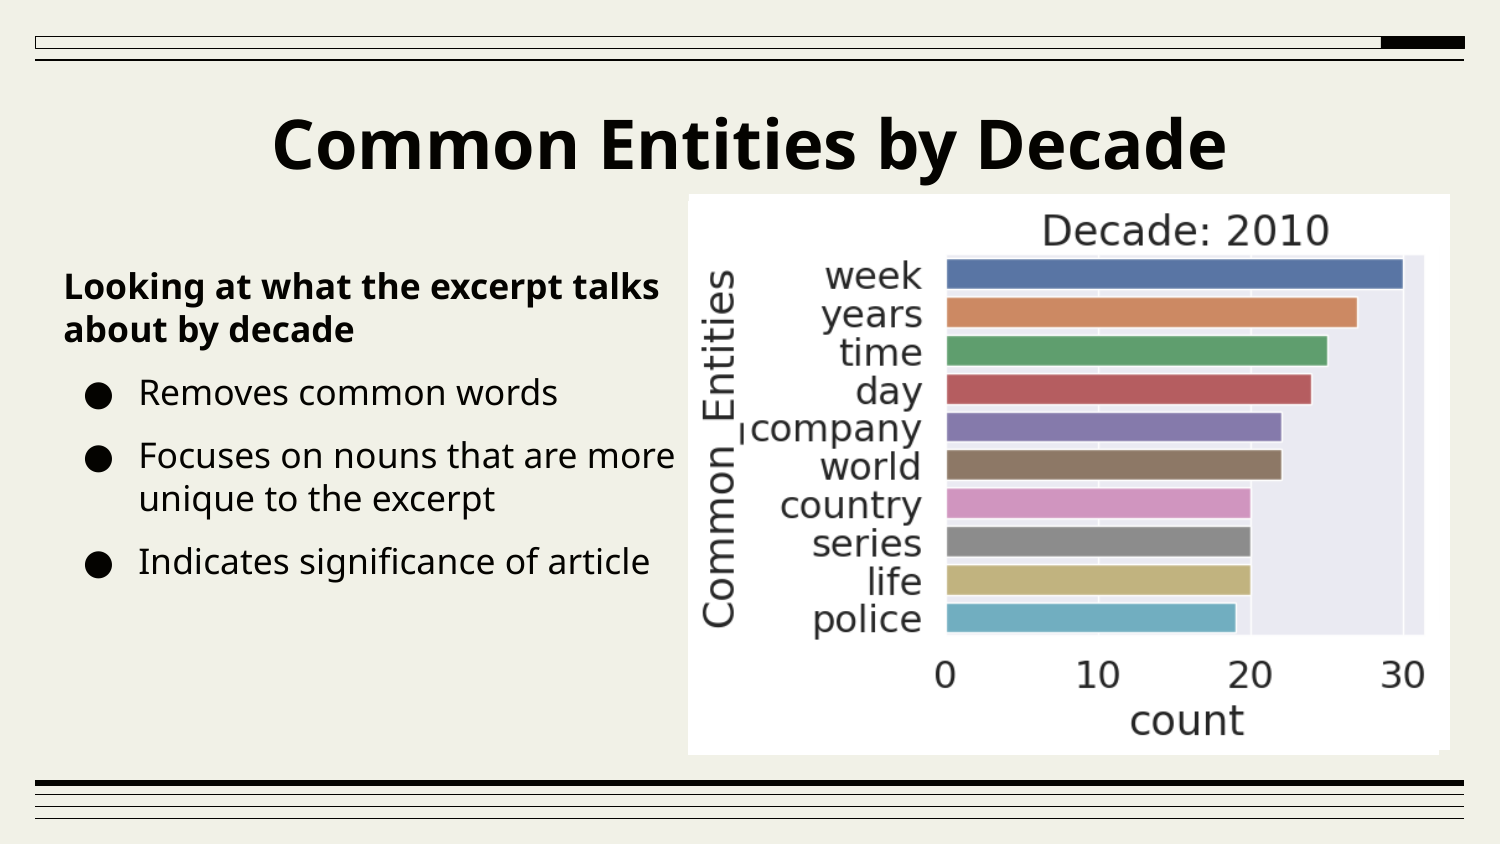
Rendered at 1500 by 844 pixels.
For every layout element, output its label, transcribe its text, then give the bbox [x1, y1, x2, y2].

title Common Entities by Decade [101, 85, 1399, 180]
list Looking at what the excerpt talks about by decade Removes common words Focuses on nouns that are more unique to the excerpt Indicates significance of article [48, 249, 682, 684]
picture [688, 194, 1451, 755]
